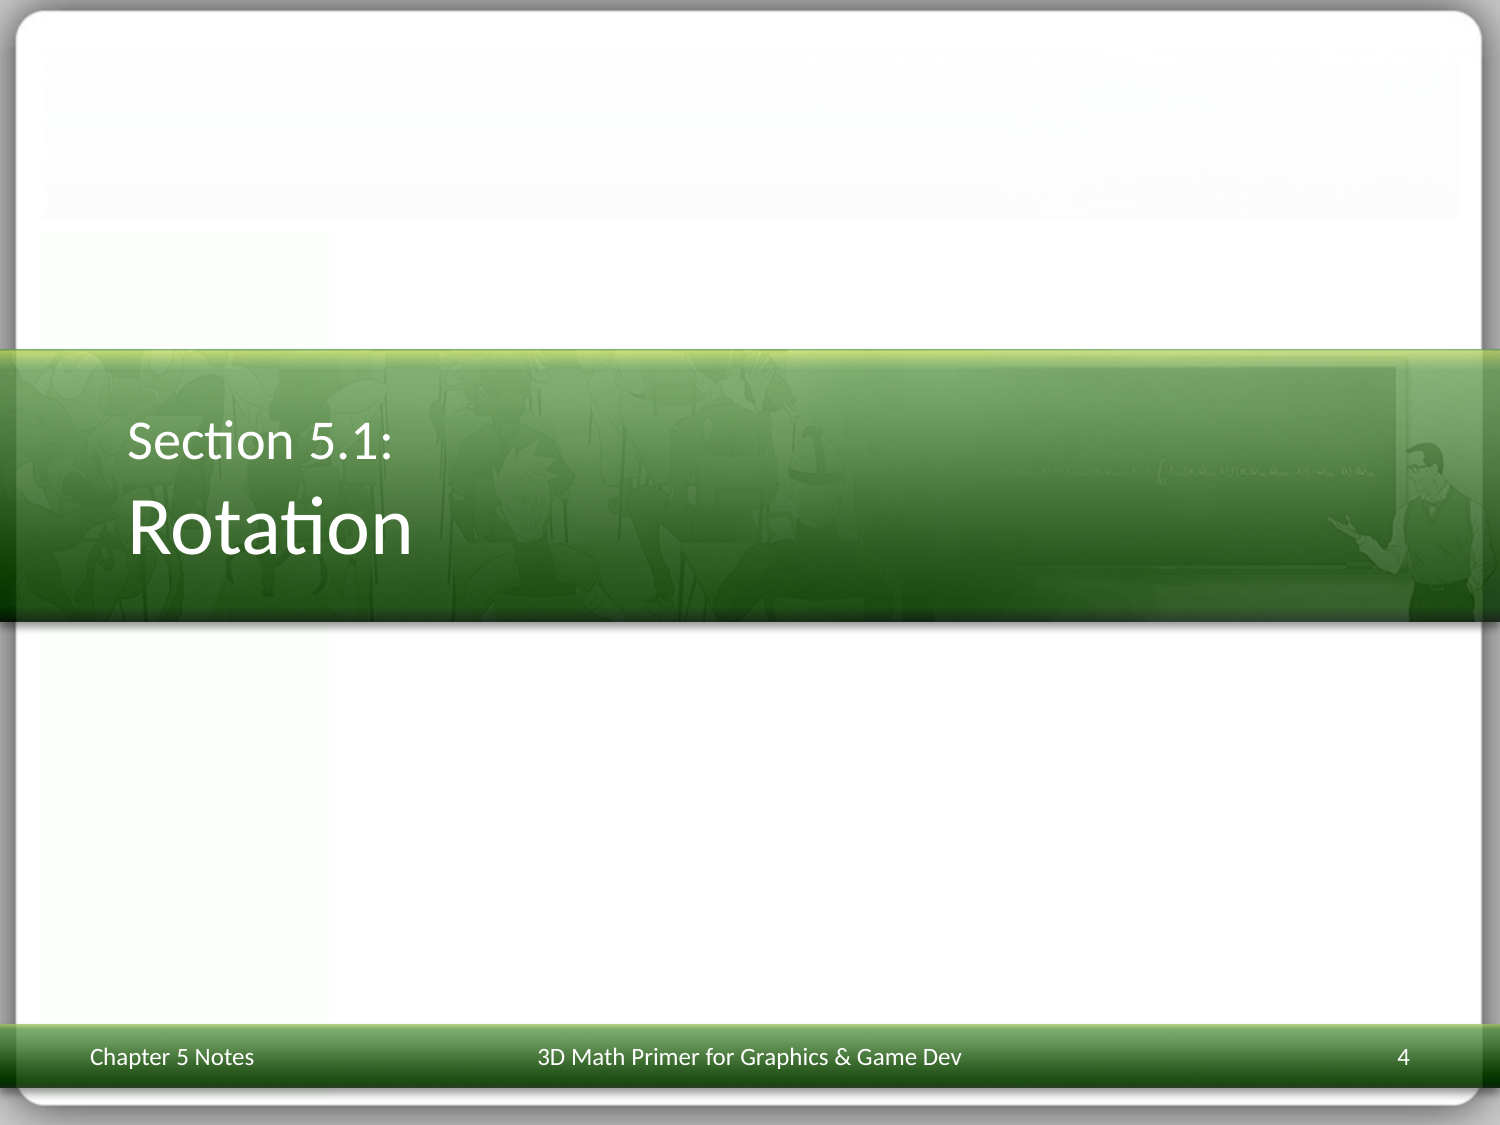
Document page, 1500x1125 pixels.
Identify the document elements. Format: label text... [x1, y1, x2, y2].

slide_number 4 [1074, 1025, 1425, 1085]
picture [0, 0, 1500, 1125]
slide_number Chapter 5 Notes [75, 1025, 425, 1085]
title Section 5.1: Rotation [112, 349, 1388, 625]
footer 3D Math Primer for Graphics & Game Dev [512, 1025, 988, 1085]
